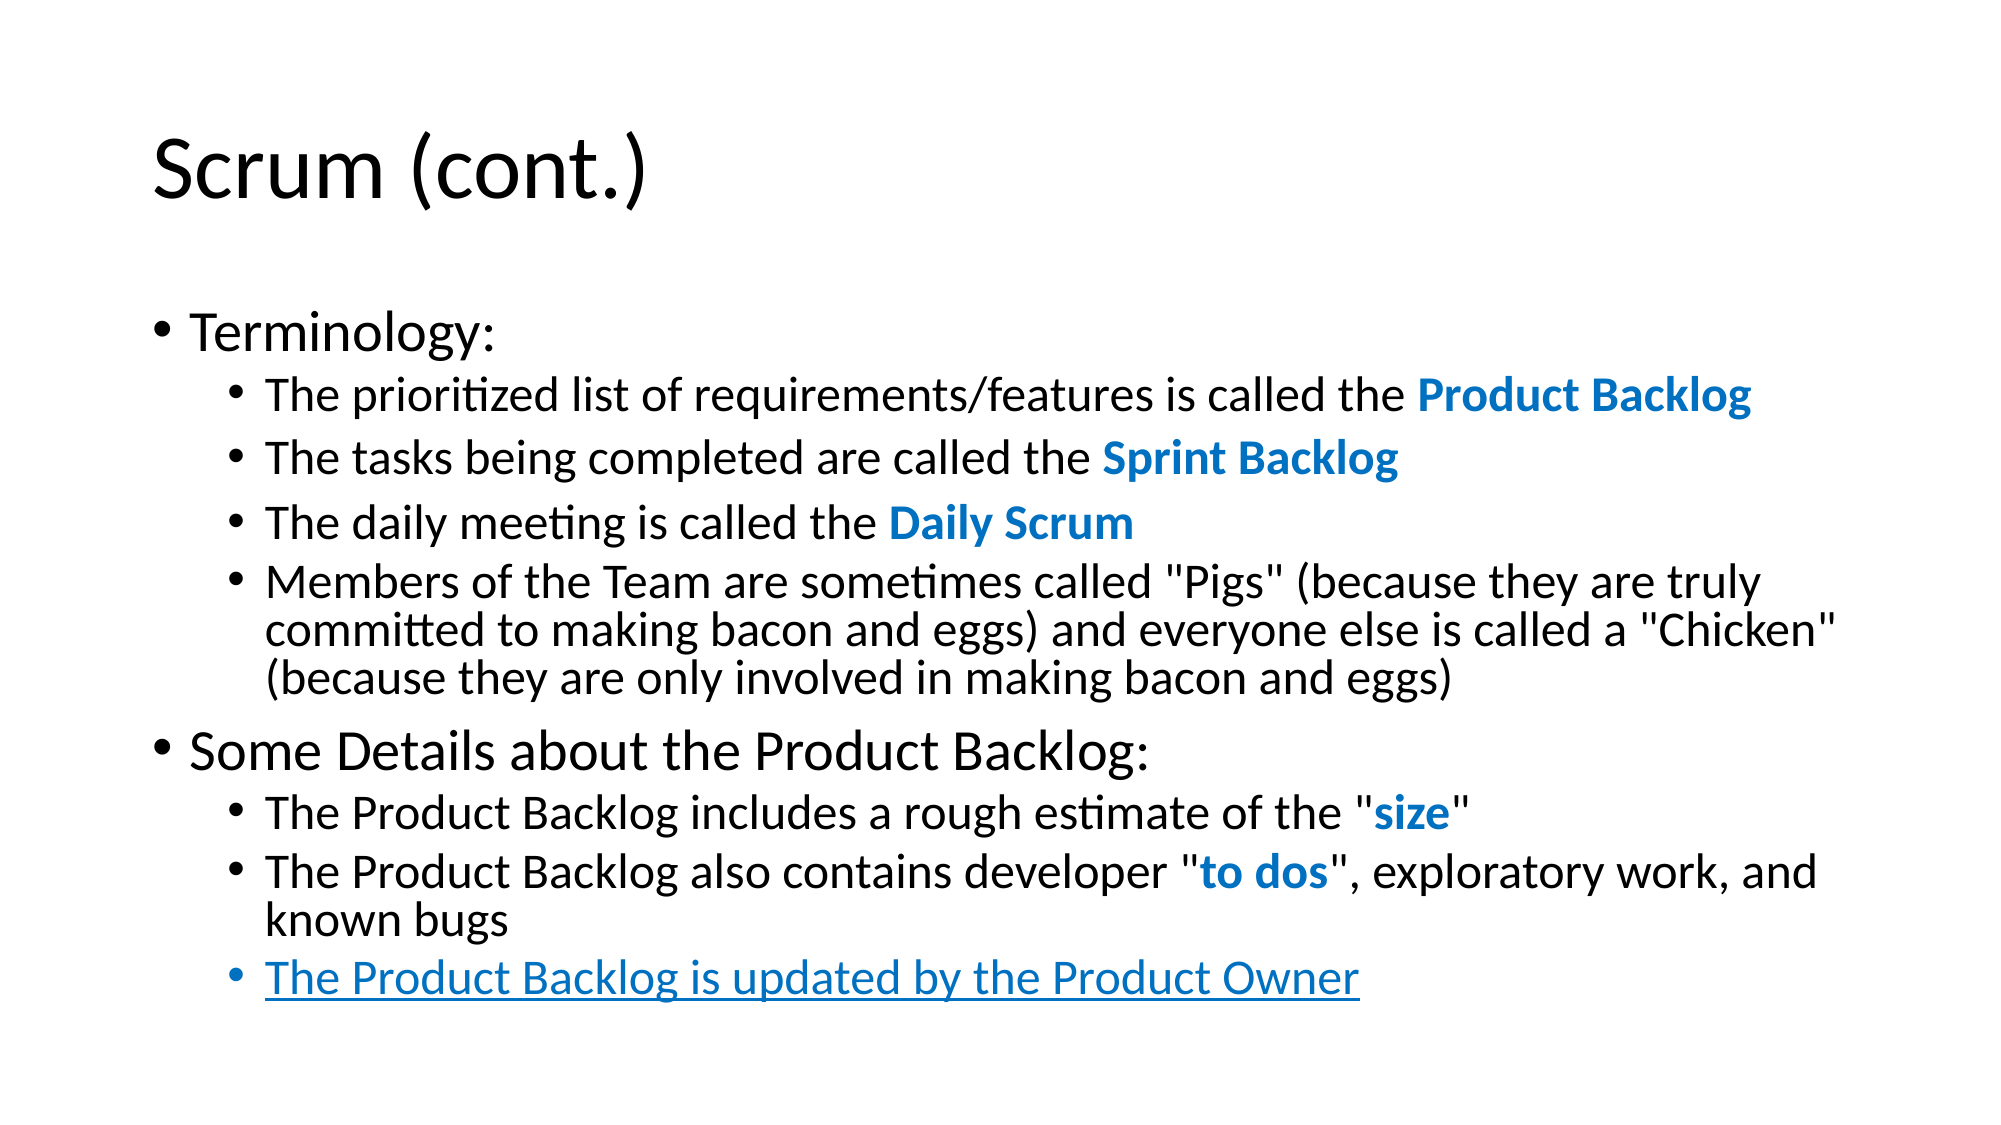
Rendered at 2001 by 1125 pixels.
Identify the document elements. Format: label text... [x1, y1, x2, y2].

title Scrum (cont.) [137, 59, 1863, 278]
list Terminology: The prioritized list of requirements/features is called the Product Backlog The tasks being completed are called the Sprint Backlog The daily meeting is called the Daily Scrum Members of the Team are sometimes called "Pigs" (because they are truly committed to making bacon and eggs) and everyone else is called a "Chicken" (because they are only involved in making bacon and eggs) Some Details about the Product Backlog: The Product Backlog includes a rough estimate of the "size" The Product Backlog also contains developer "to dos", exploratory work, and known bugs The Product Backlog is updated by the Product Owner [137, 299, 1863, 1014]
